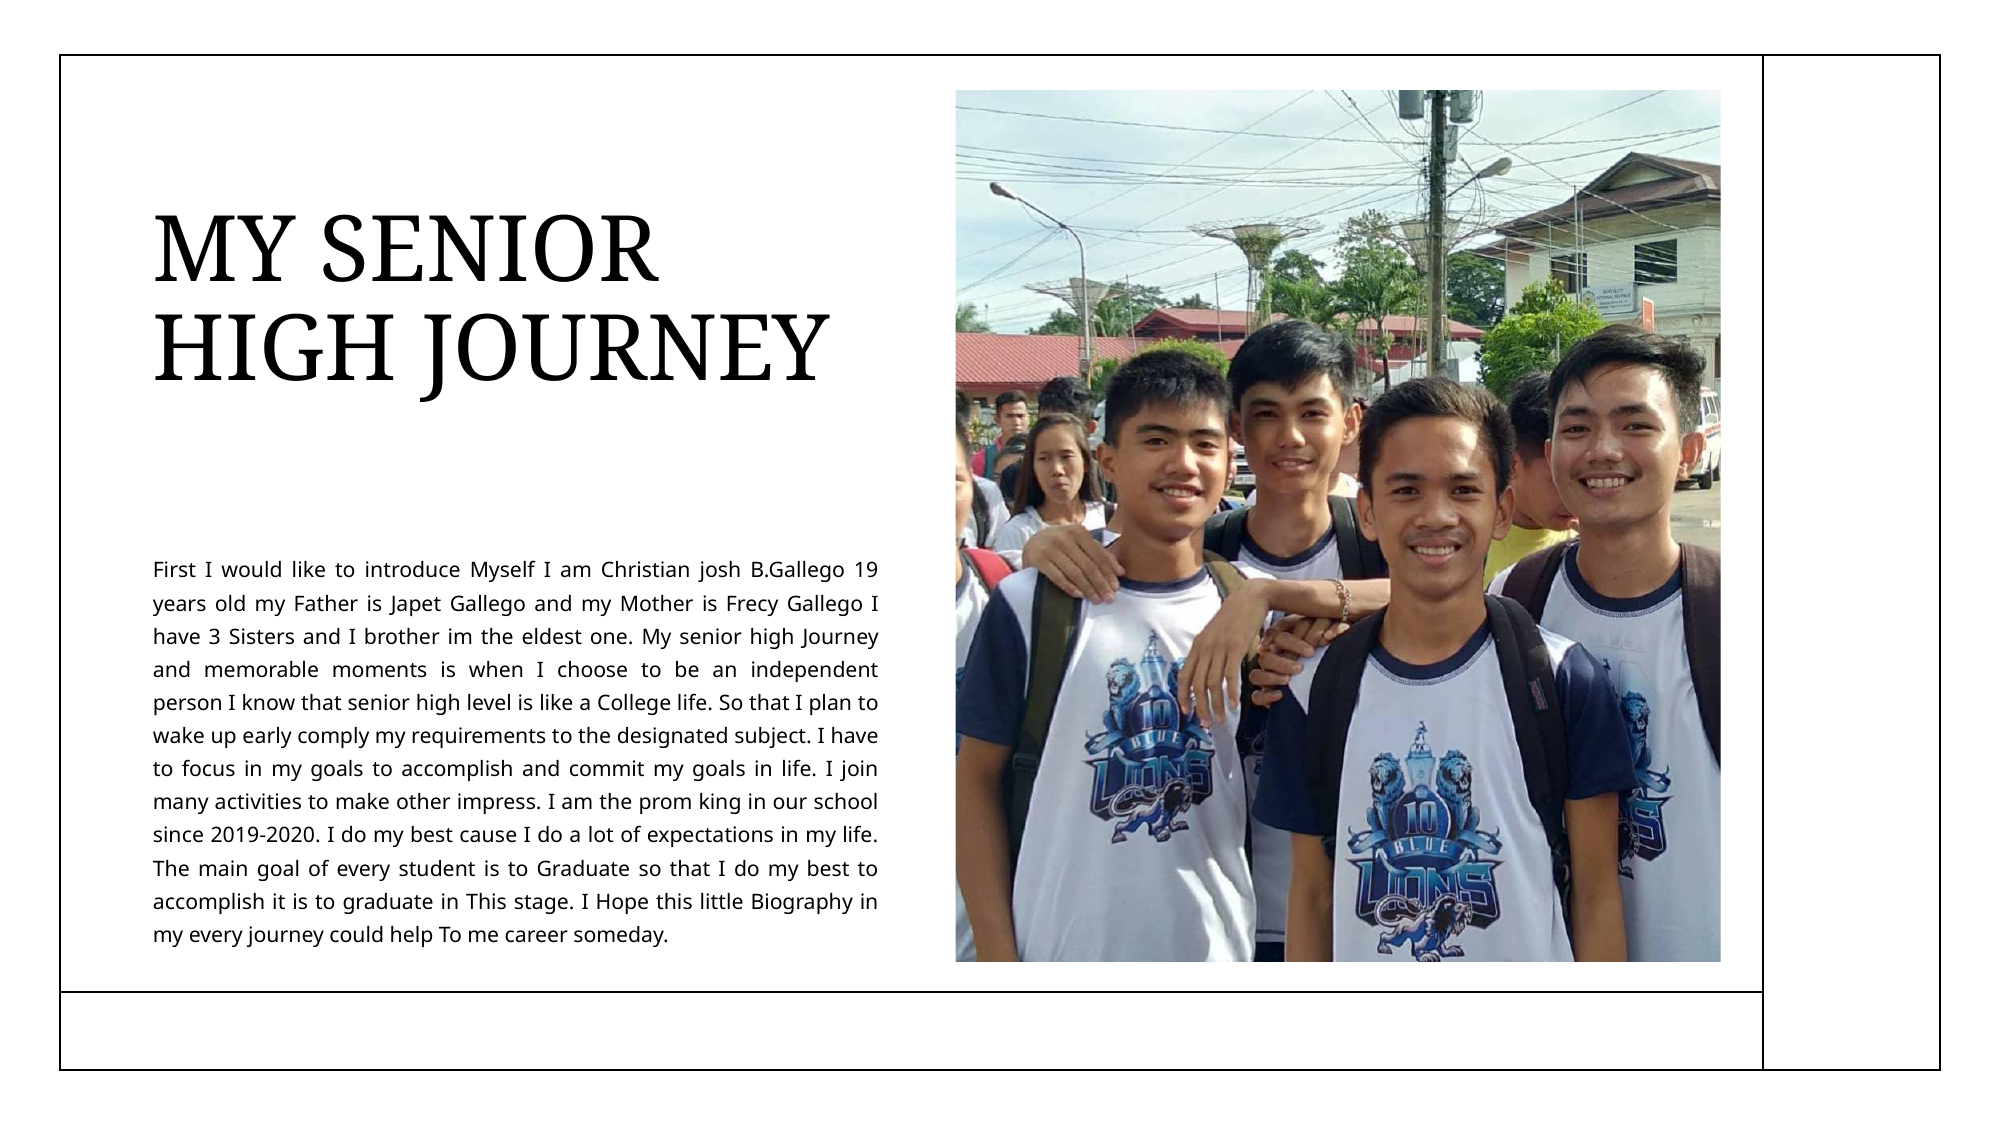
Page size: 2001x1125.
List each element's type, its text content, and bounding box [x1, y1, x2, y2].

list First I would like to introduce Myself I am Christian josh B.Gallego 19 years old my Father is Japet Gallego and my Mother is Frecy Gallego I have 3 Sisters and I brother im the eldest one. My senior high Journey and memorable moments is when I choose to be an independent person I know that senior high level is like a College life. So that I plan to wake up early comply my requirements to the designated subject. I have to focus in my goals to accomplish and commit my goals in life. I join many activities to make other impress. I am the prom king in our school since 2019-2020. I do my best cause I do a lot of expectations in my life. The main goal of every student is to Graduate so that I do my best to accomplish it is to graduate in This stage. I Hope this little Biography in my every journey could help To me career someday. [138, 541, 894, 963]
picture [955, 90, 1721, 962]
title MY SENIOR HIGH JOURNEY [138, 90, 894, 513]
